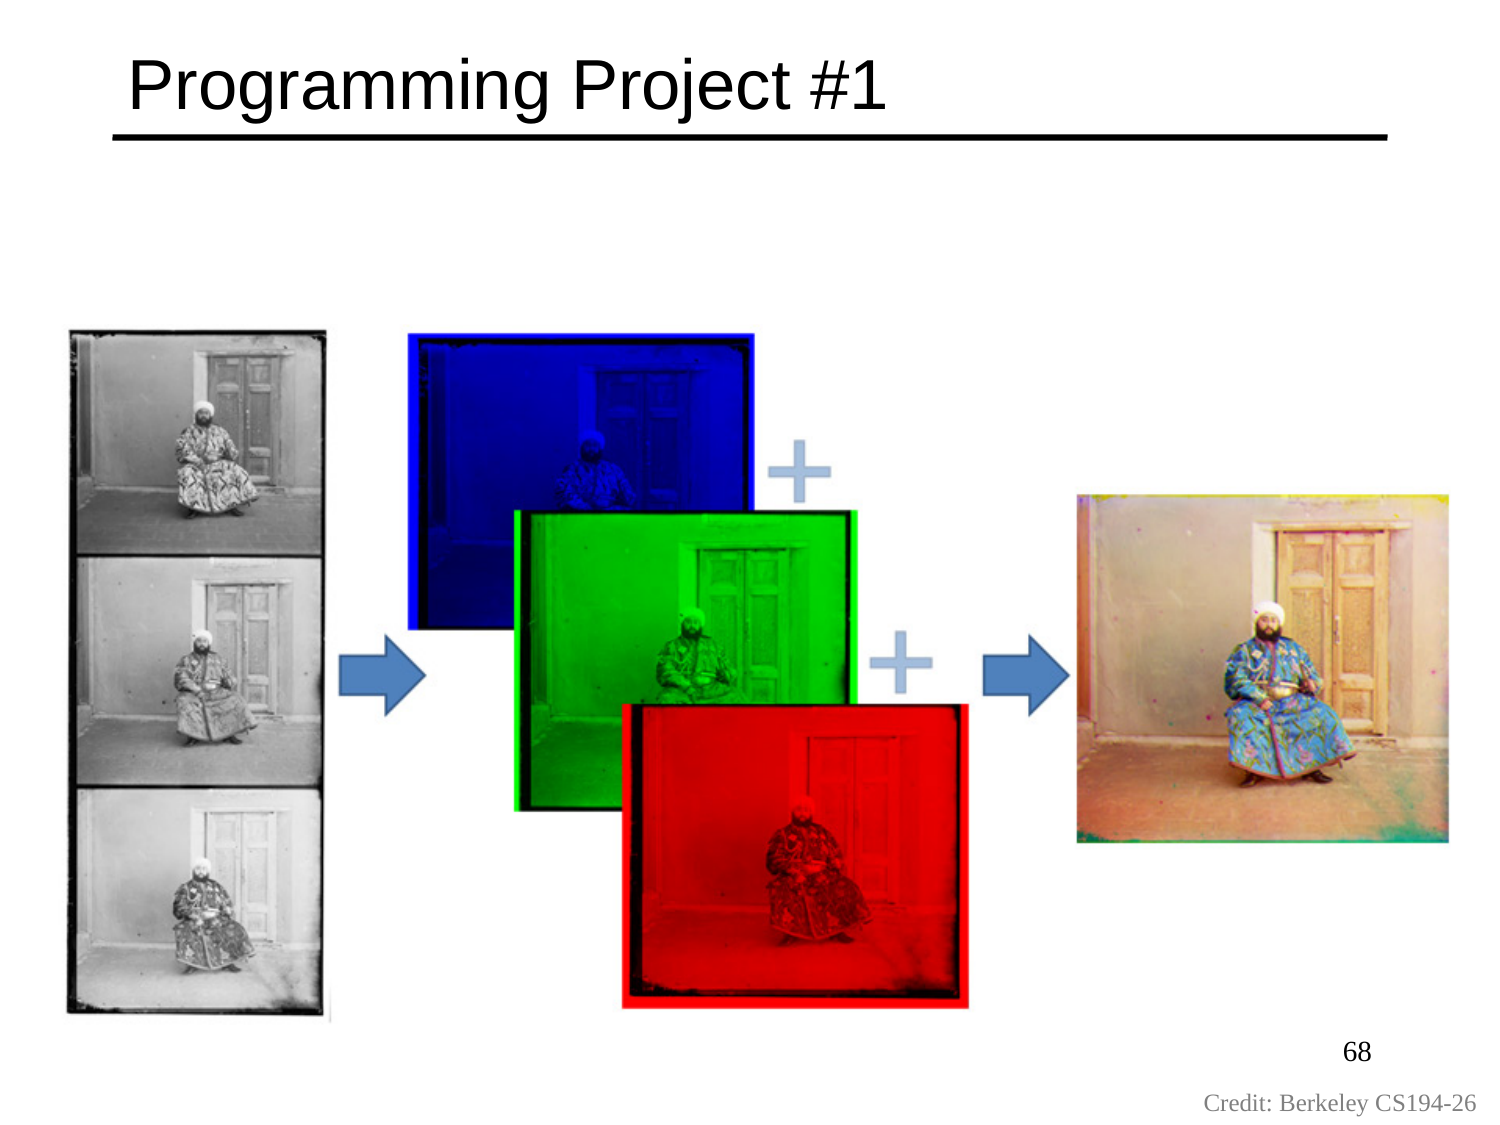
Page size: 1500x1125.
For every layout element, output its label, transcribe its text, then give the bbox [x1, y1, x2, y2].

title Programming Project #1 [112, 12, 1388, 150]
text_box Credit: Berkeley CS194-26 [1188, 1079, 1498, 1125]
picture [49, 324, 1457, 1029]
slide_number 68 [1074, 1037, 1388, 1101]
